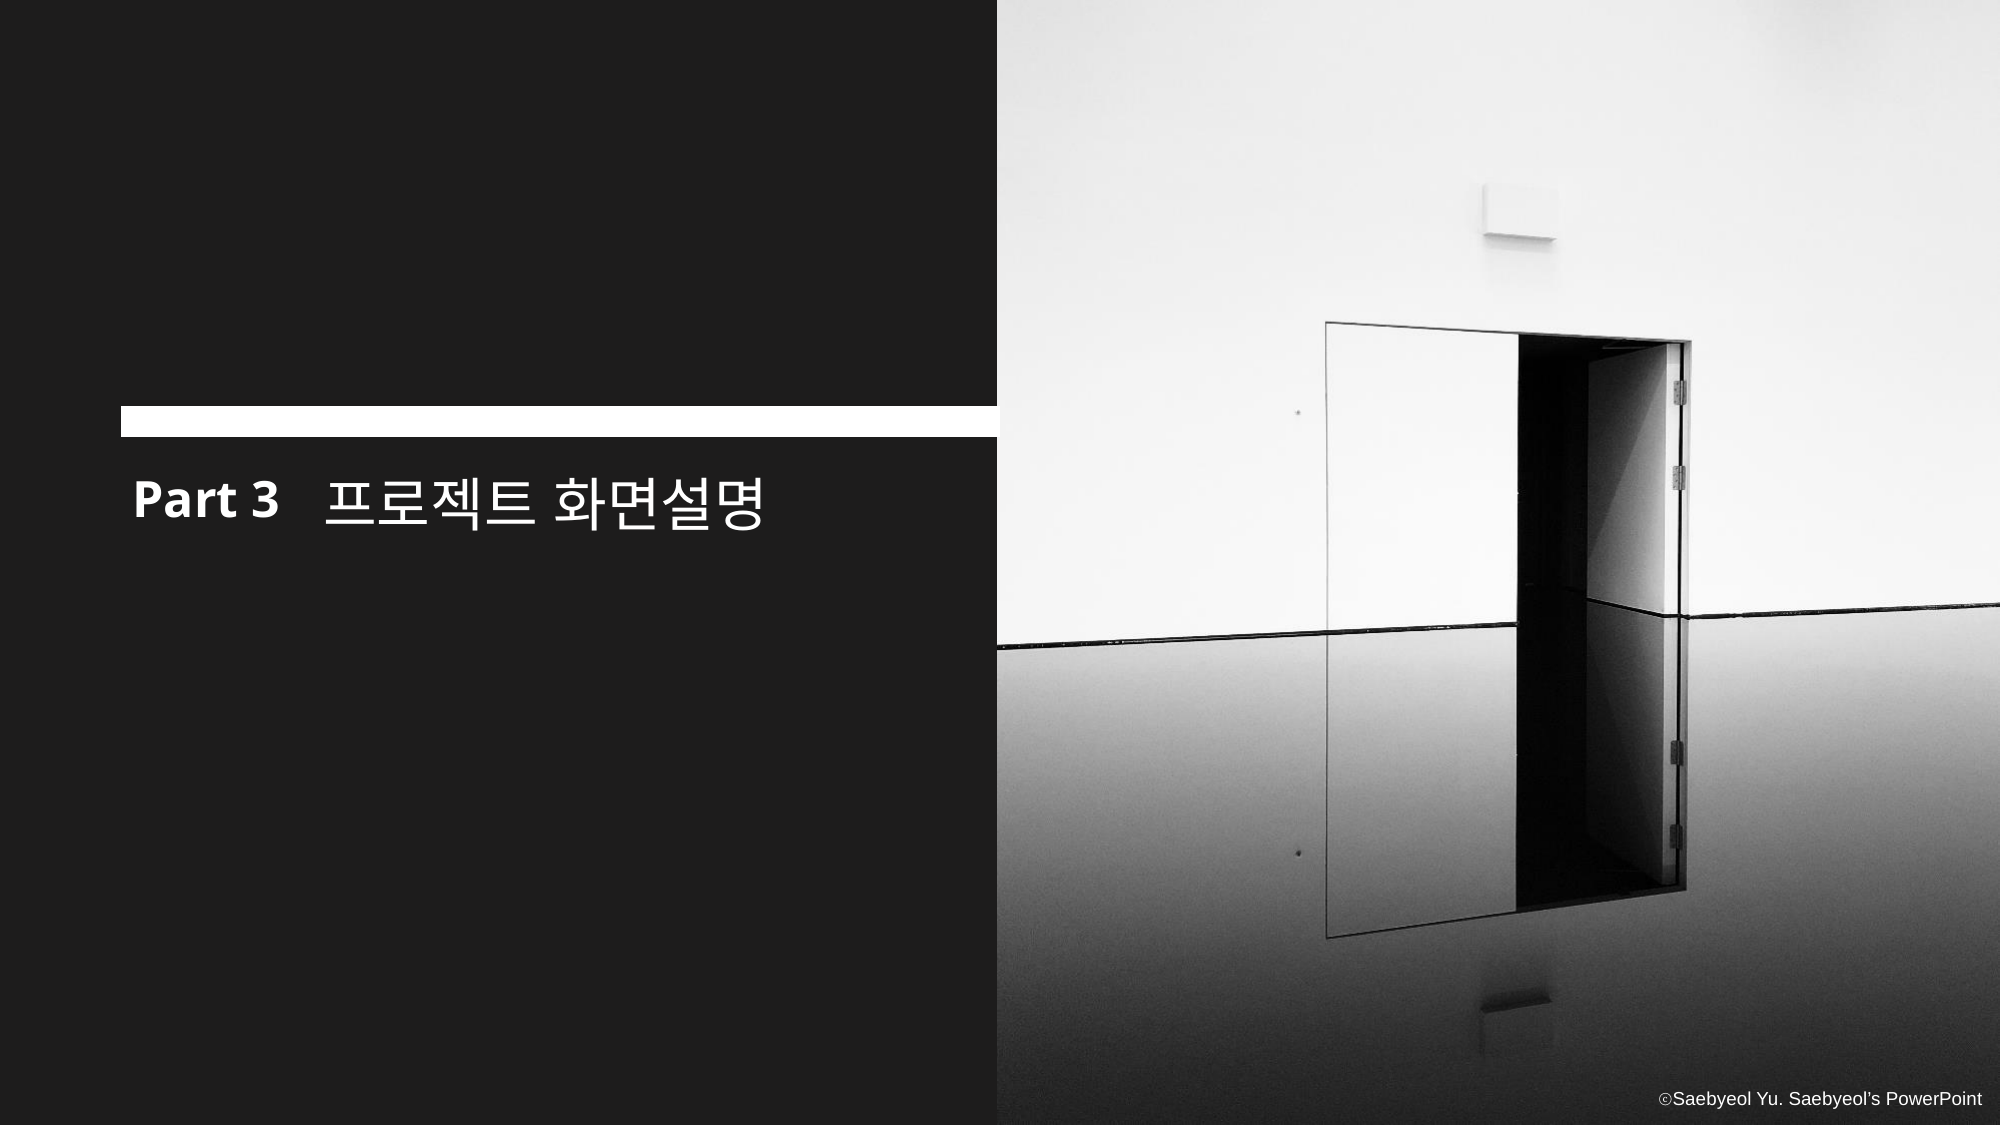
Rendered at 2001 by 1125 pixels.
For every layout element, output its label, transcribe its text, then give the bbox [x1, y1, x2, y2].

text_box 프로젝트 화면설명 [308, 460, 783, 545]
text_box Part 3 [117, 460, 295, 535]
picture [996, 0, 2000, 1125]
